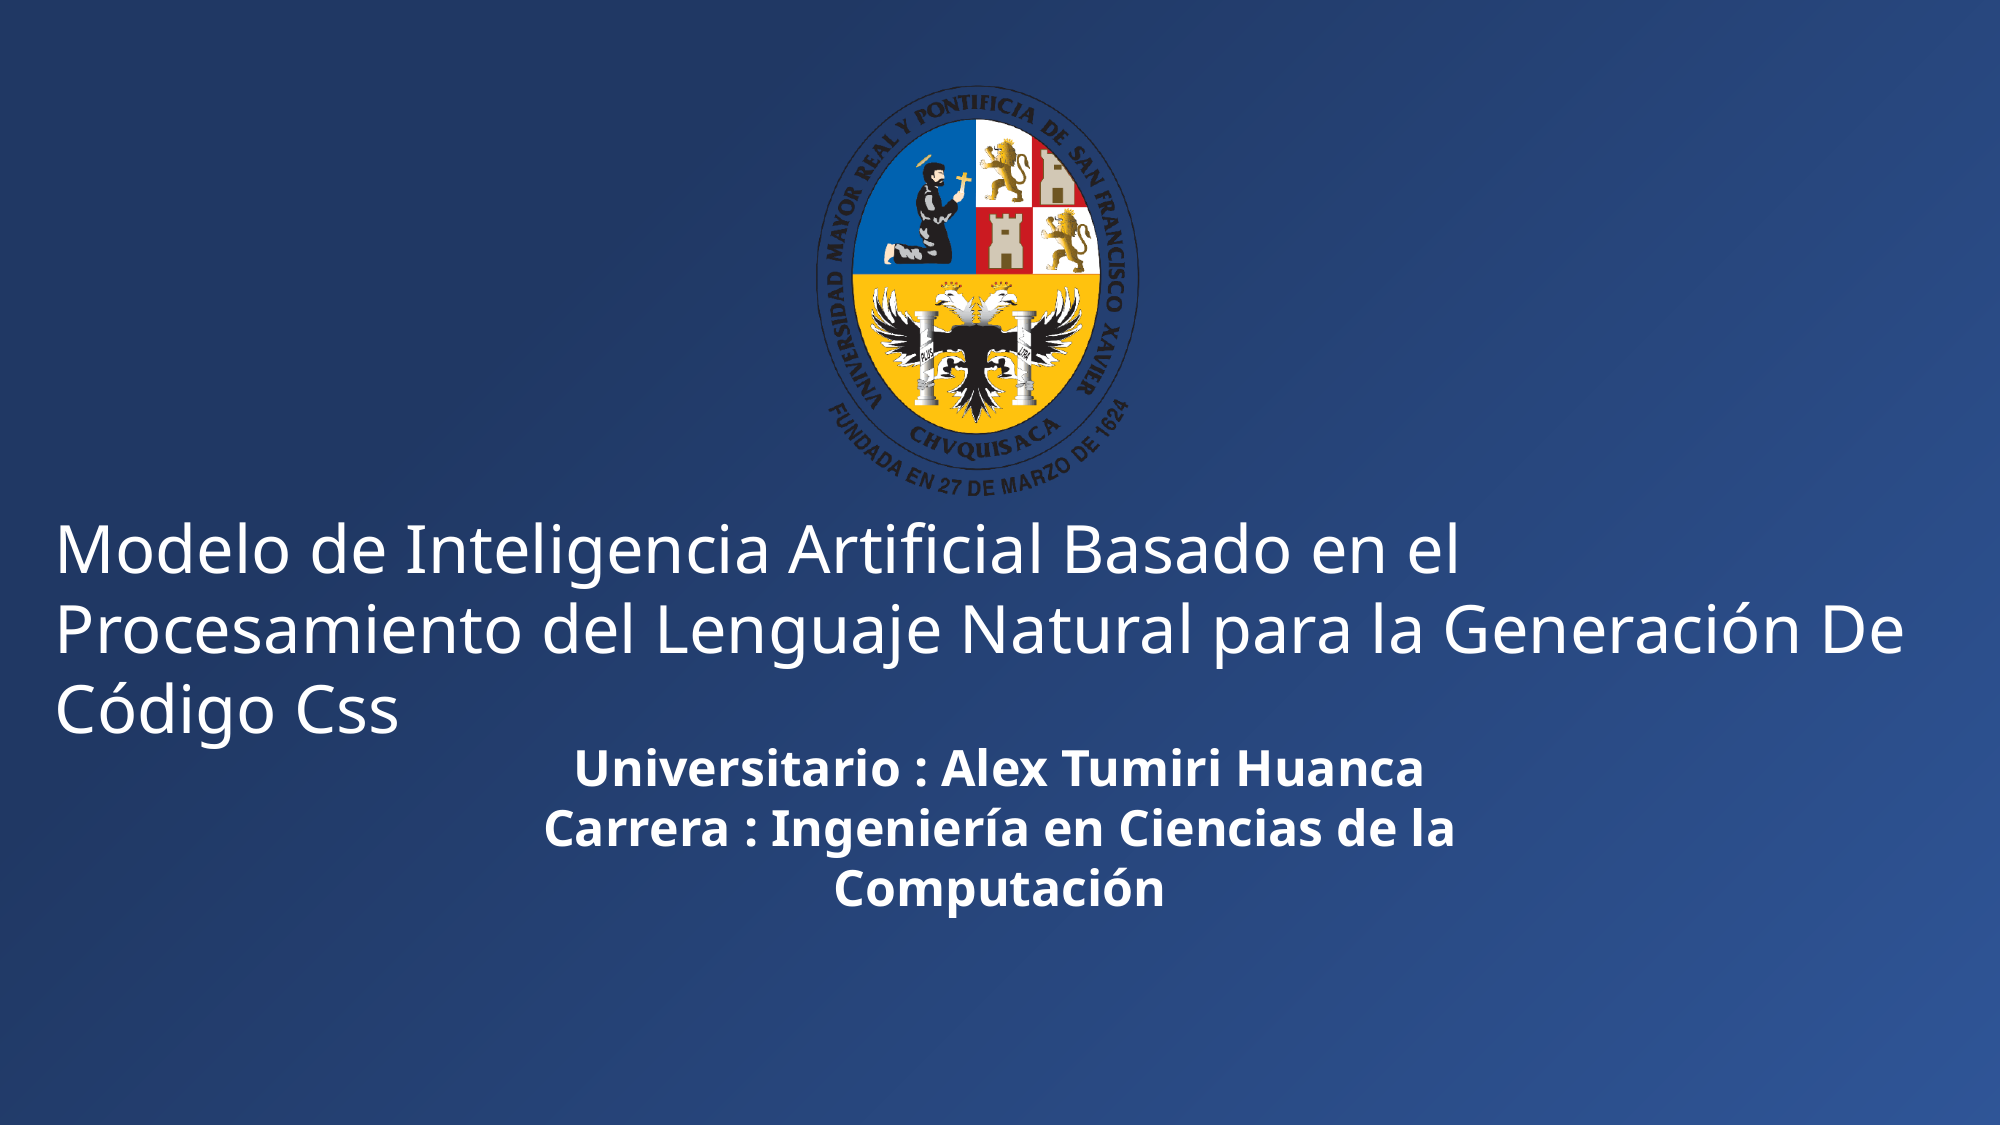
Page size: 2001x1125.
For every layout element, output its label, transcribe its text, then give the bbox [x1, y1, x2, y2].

picture [811, 72, 1148, 500]
text_box Universitario : Alex Tumiri Huanca Carrera : Ingeniería en Ciencias de la Computación [394, 729, 1605, 925]
text_box Modelo de Inteligencia Artificial Basado en el Procesamiento del Lenguaje Natural para la Generación De Código Css [40, 499, 1960, 755]
